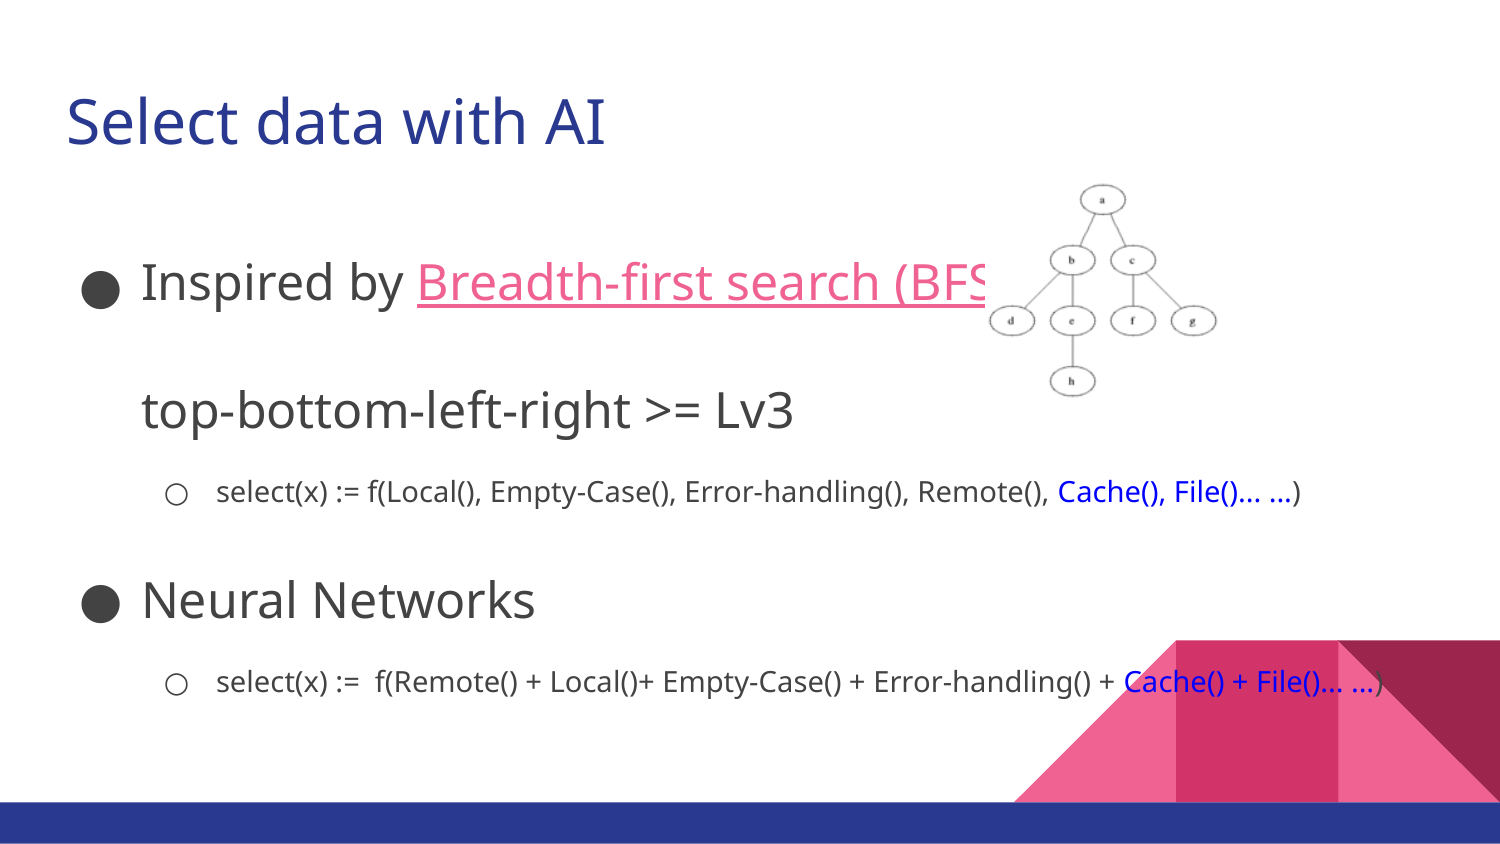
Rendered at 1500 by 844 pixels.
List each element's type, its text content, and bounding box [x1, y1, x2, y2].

title Select data with AI [51, 67, 1449, 166]
list Inspired by Breadth-first search (BFS), top-bottom-left-right >= Lv3 select(x) := f(Local(), Empty-Case(), Error-handling(), Remote(), Cache(), File()... ...) Neural Networks select(x) := f(Remote() + Local()+ Empty-Case() + Error-handling() + Cache() + File()... ...) [51, 166, 1449, 750]
picture [985, 180, 1220, 400]
